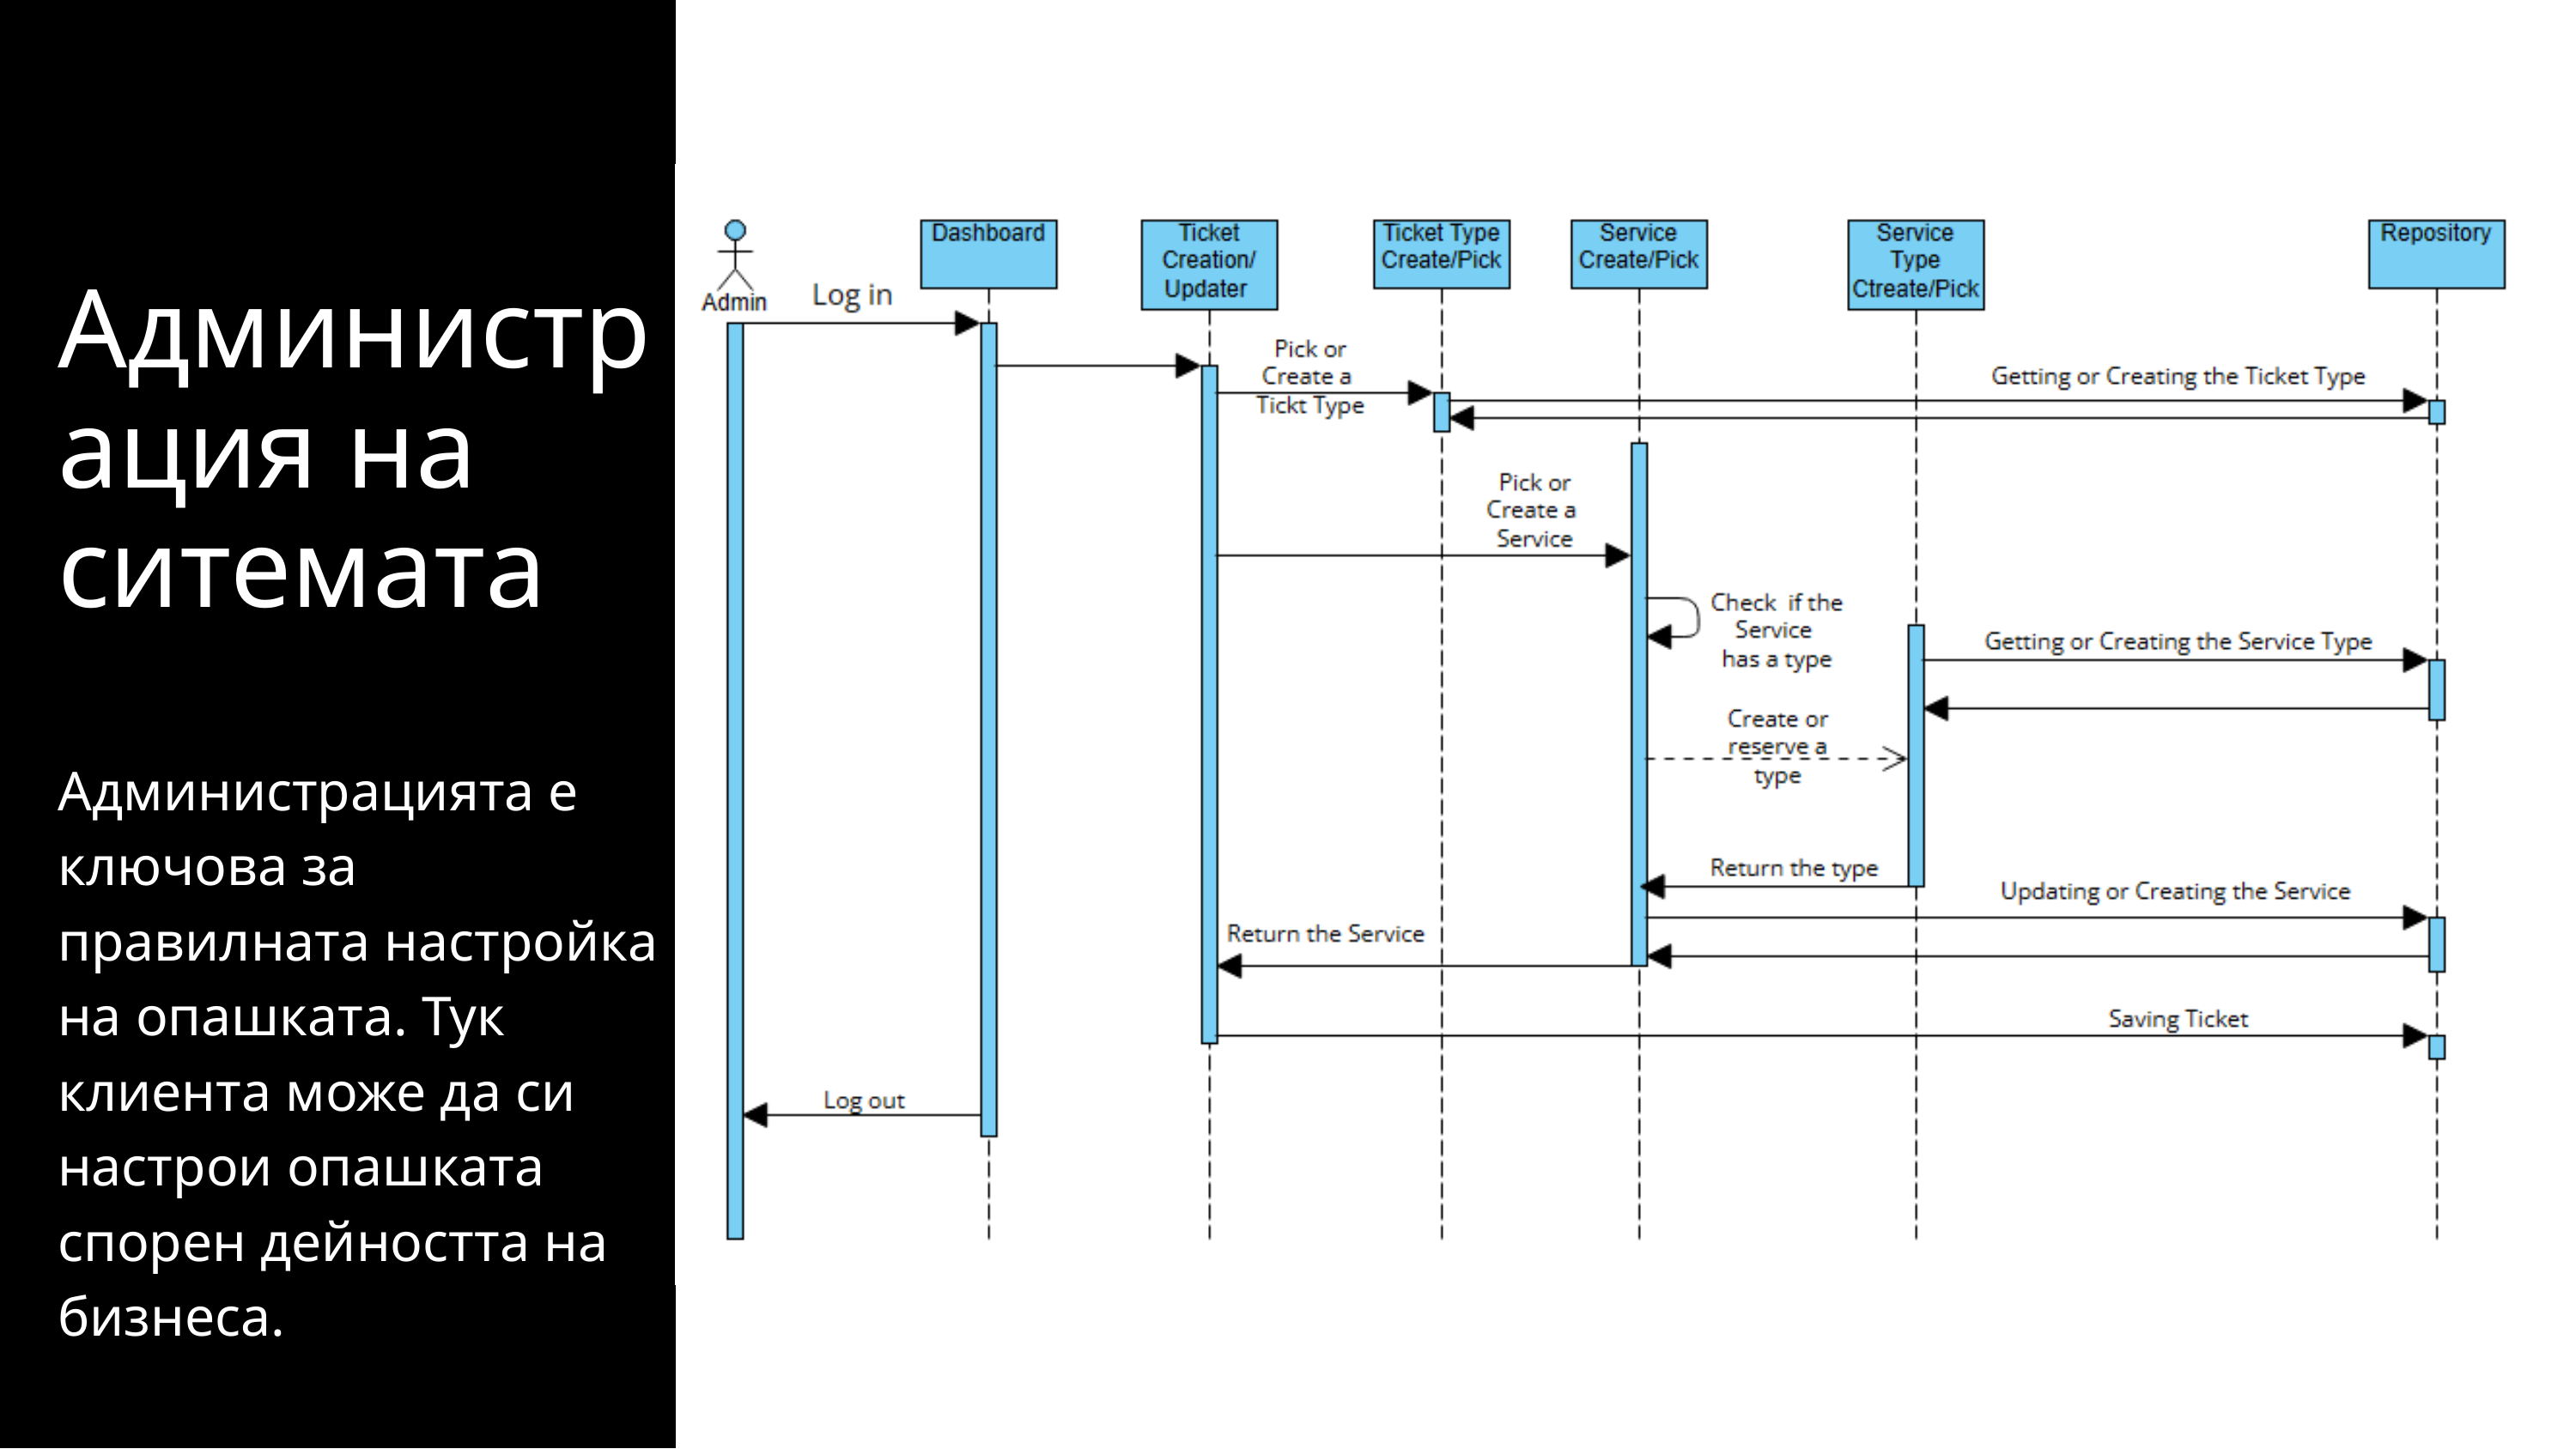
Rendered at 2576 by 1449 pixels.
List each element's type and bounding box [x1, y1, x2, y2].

picture [675, 163, 2576, 1285]
text_box [0, 0, 677, 1449]
text_box [57, 264, 676, 1331]
